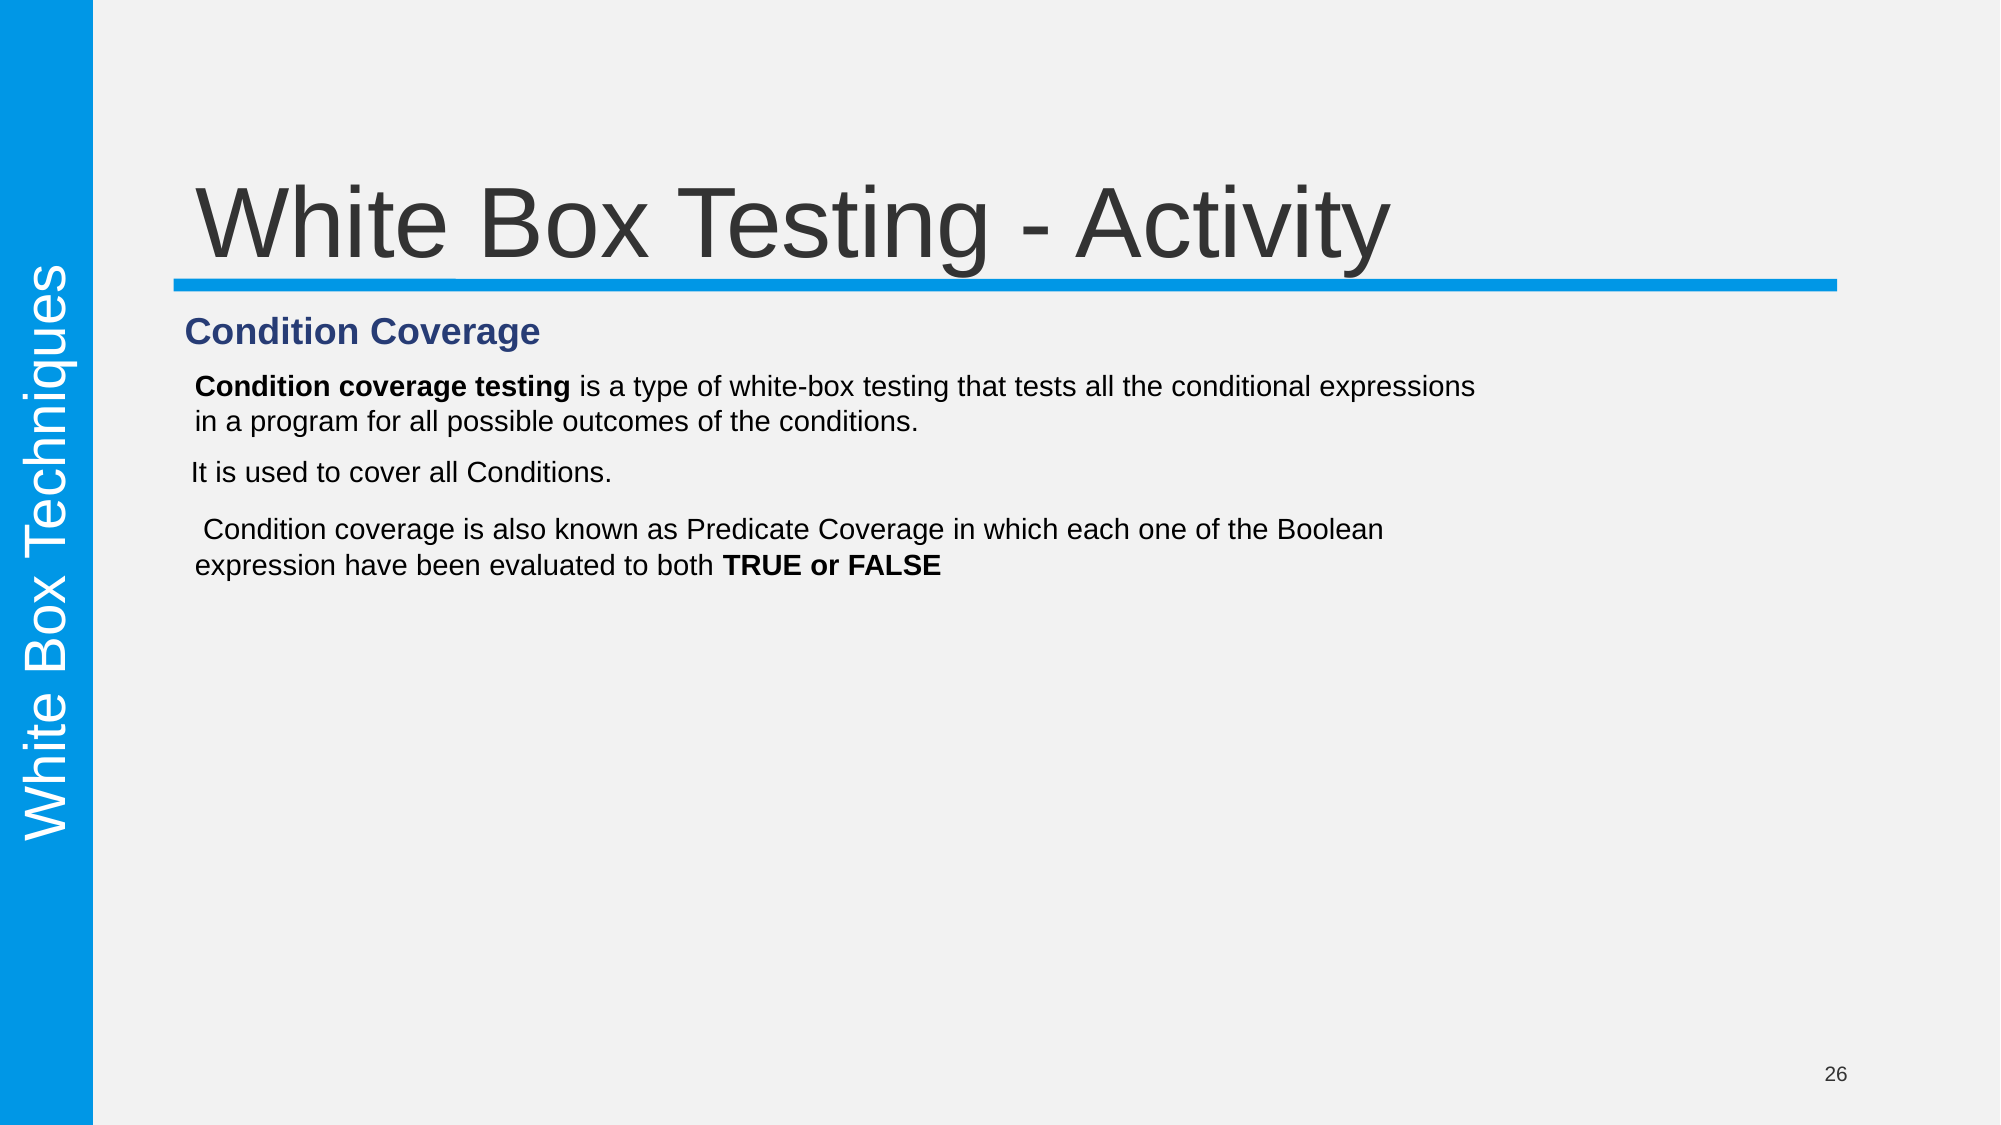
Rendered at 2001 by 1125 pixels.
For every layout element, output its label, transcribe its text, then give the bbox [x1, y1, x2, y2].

text_box It is used to cover all Conditions. [167, 445, 1488, 496]
text_box Condition Coverage [169, 299, 557, 359]
text_box Condition coverage is also known as Predicate Coverage in which each one of the Boolean expression have been evaluated to both TRUE or FALSE [180, 503, 1513, 589]
title White Box Techniques [9, 47, 85, 1059]
text_box Condition coverage testing is a type of white-box testing that tests all the conditional expressions in a program for all possible outcomes of the conditions. [179, 359, 1500, 445]
title White Box Testing - Activity [180, 47, 1830, 285]
slide_number 26 [1412, 1042, 1863, 1103]
